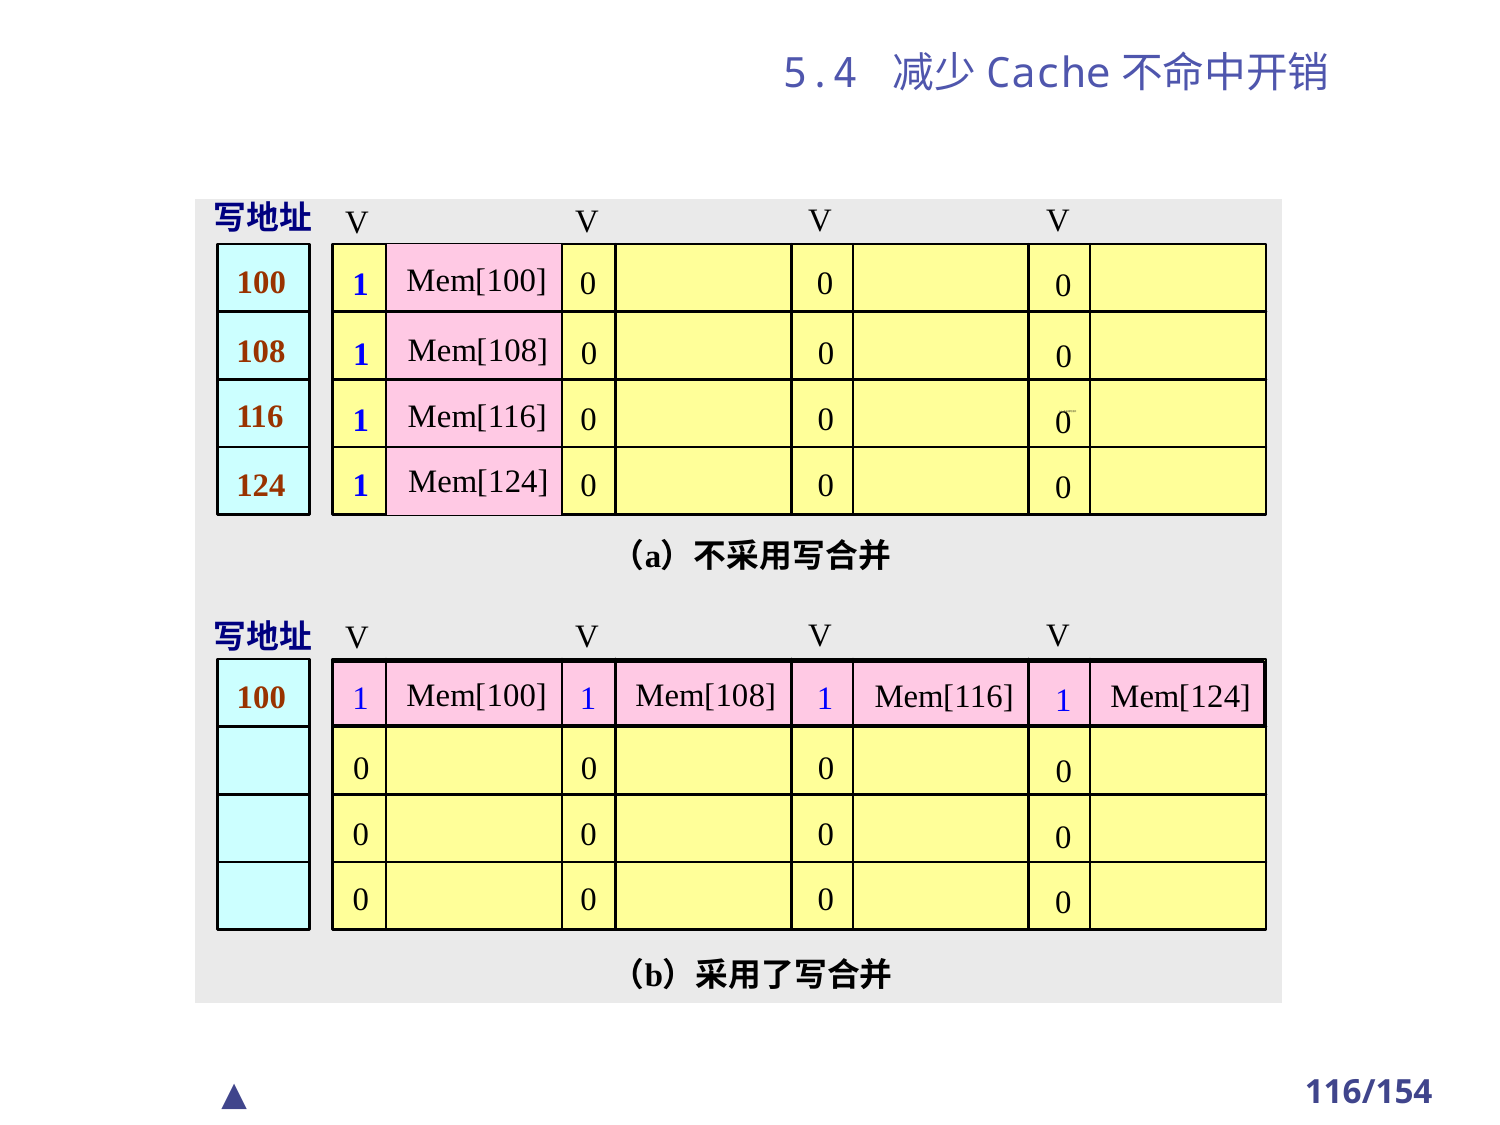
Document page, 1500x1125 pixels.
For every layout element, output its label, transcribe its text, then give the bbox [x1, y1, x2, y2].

title 5.4 减少Cache不命中开销 [637, 40, 1475, 104]
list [194, 198, 1282, 1003]
